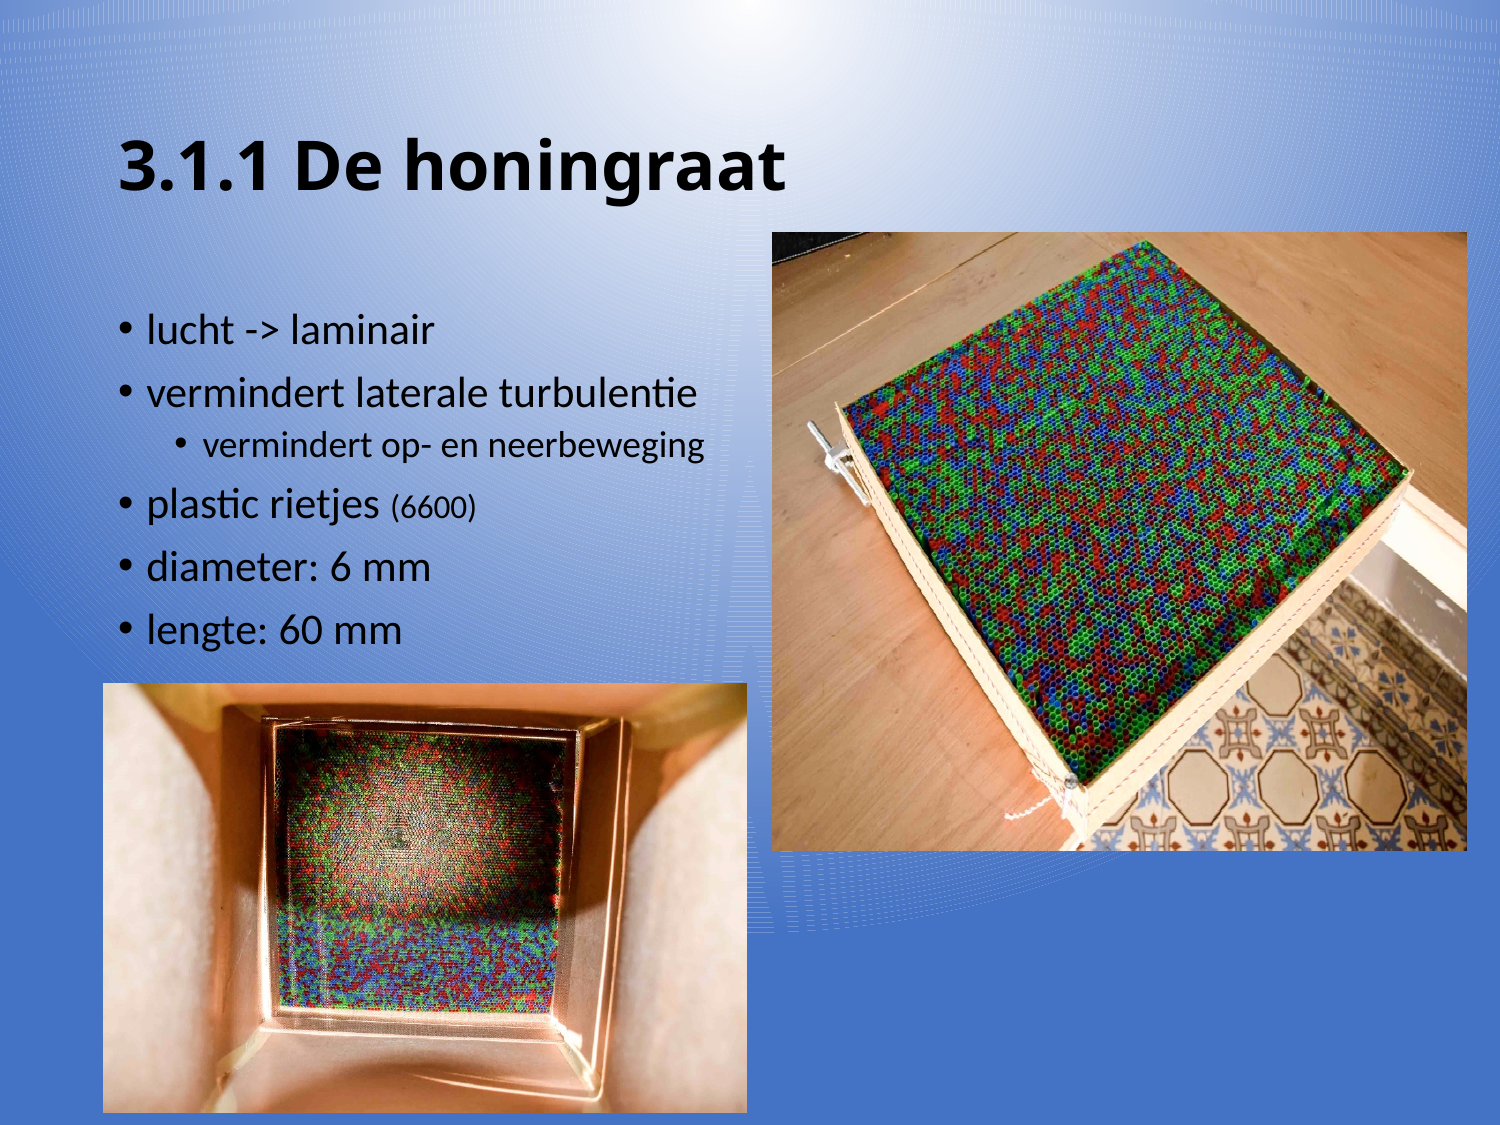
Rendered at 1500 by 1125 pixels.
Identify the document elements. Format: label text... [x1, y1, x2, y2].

picture [103, 683, 747, 1113]
picture [772, 232, 1467, 851]
title 3.1.1 De honingraat [103, 59, 1397, 278]
list lucht -> laminair vermindert laterale turbulentie vermindert op- en neerbeweging plastic rietjes (6600) diameter: 6 mm lengte: 60 mm [103, 299, 1397, 1014]
